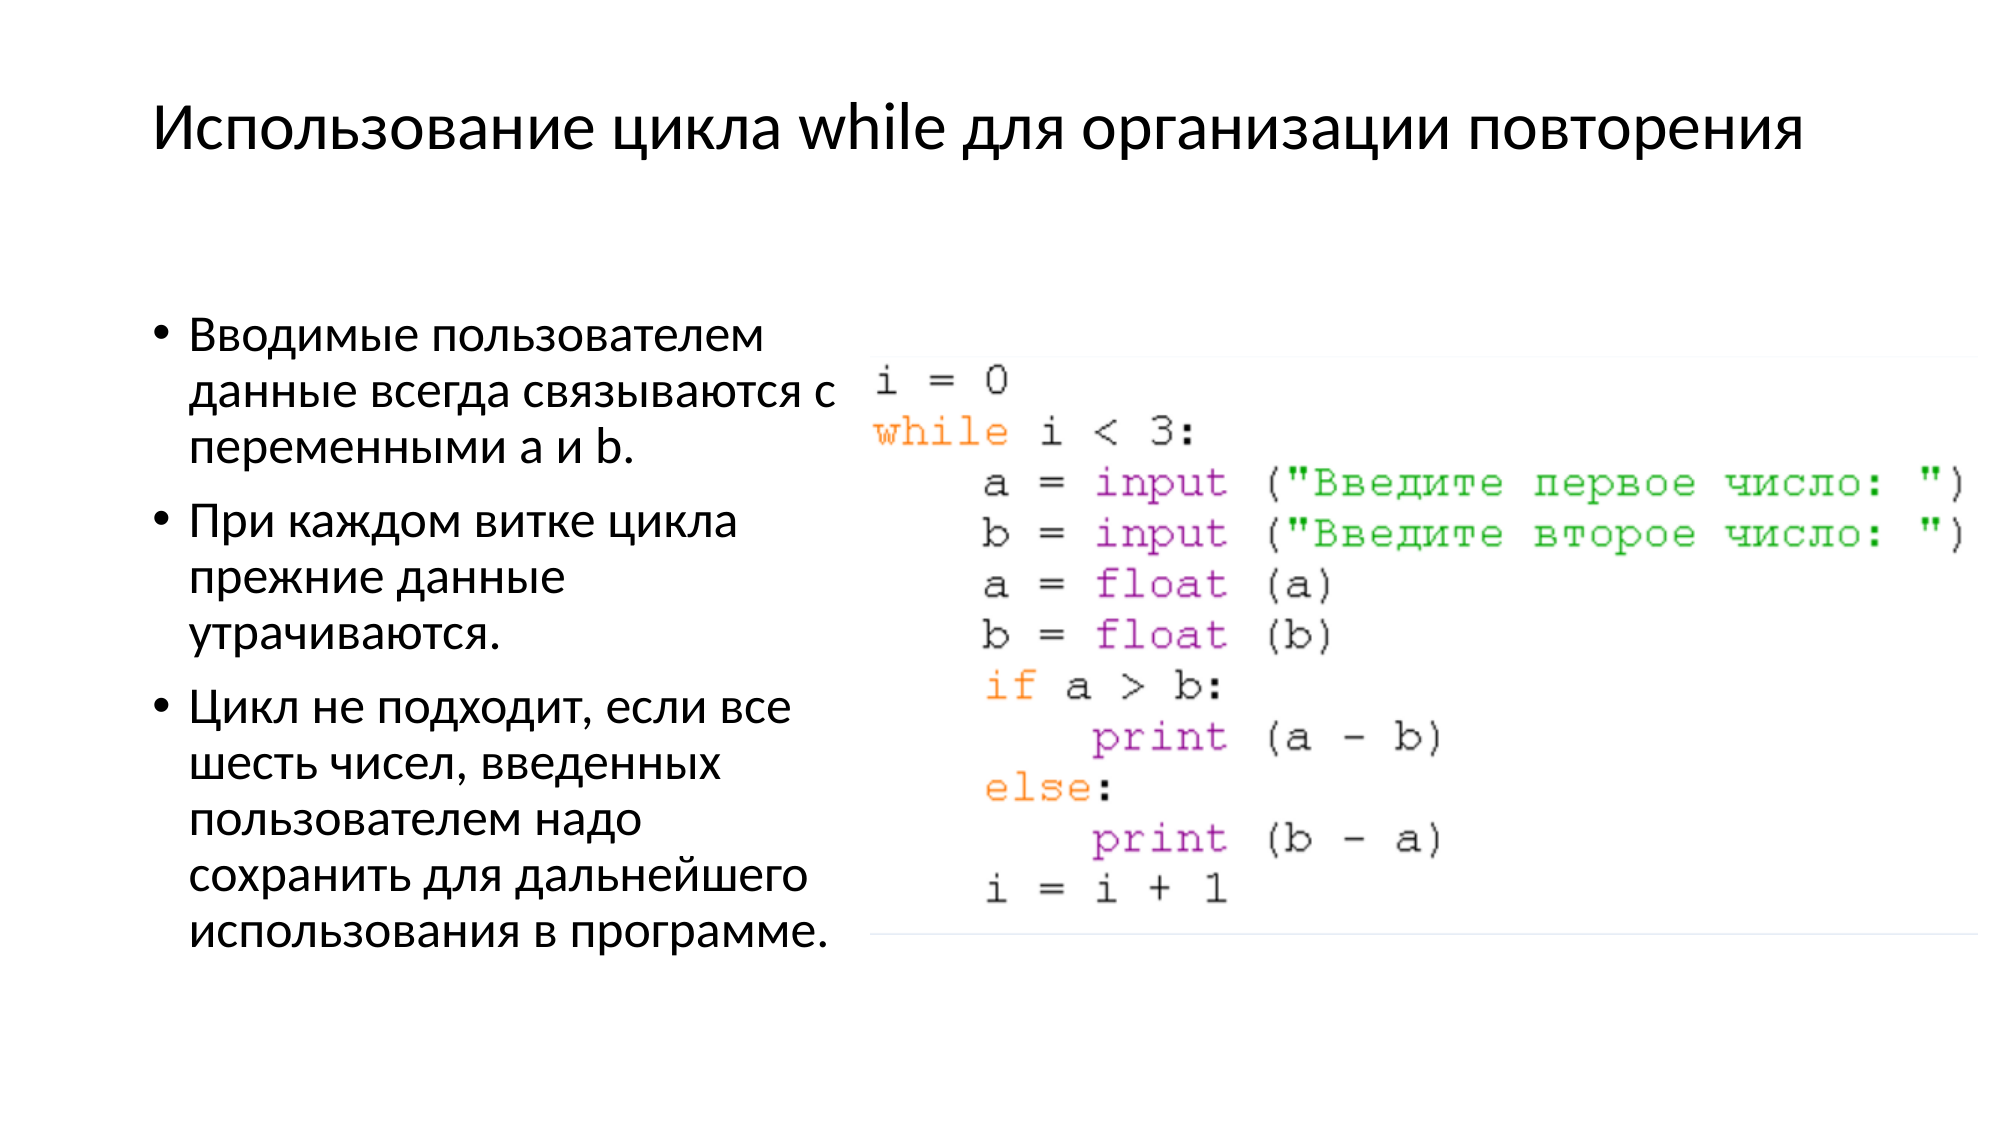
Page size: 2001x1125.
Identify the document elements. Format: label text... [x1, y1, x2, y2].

title Использование цикла while для организации повторения [137, 59, 1863, 278]
list Вводимые пользователем данные всегда связываются с переменными a и b. При каждом витке цикла прежние данные утрачиваются. Цикл не подходит, если все шесть чисел, введенных пользователем надо сохранить для дальнейшего использования в программе. [137, 299, 859, 1014]
picture [869, 355, 1978, 935]
